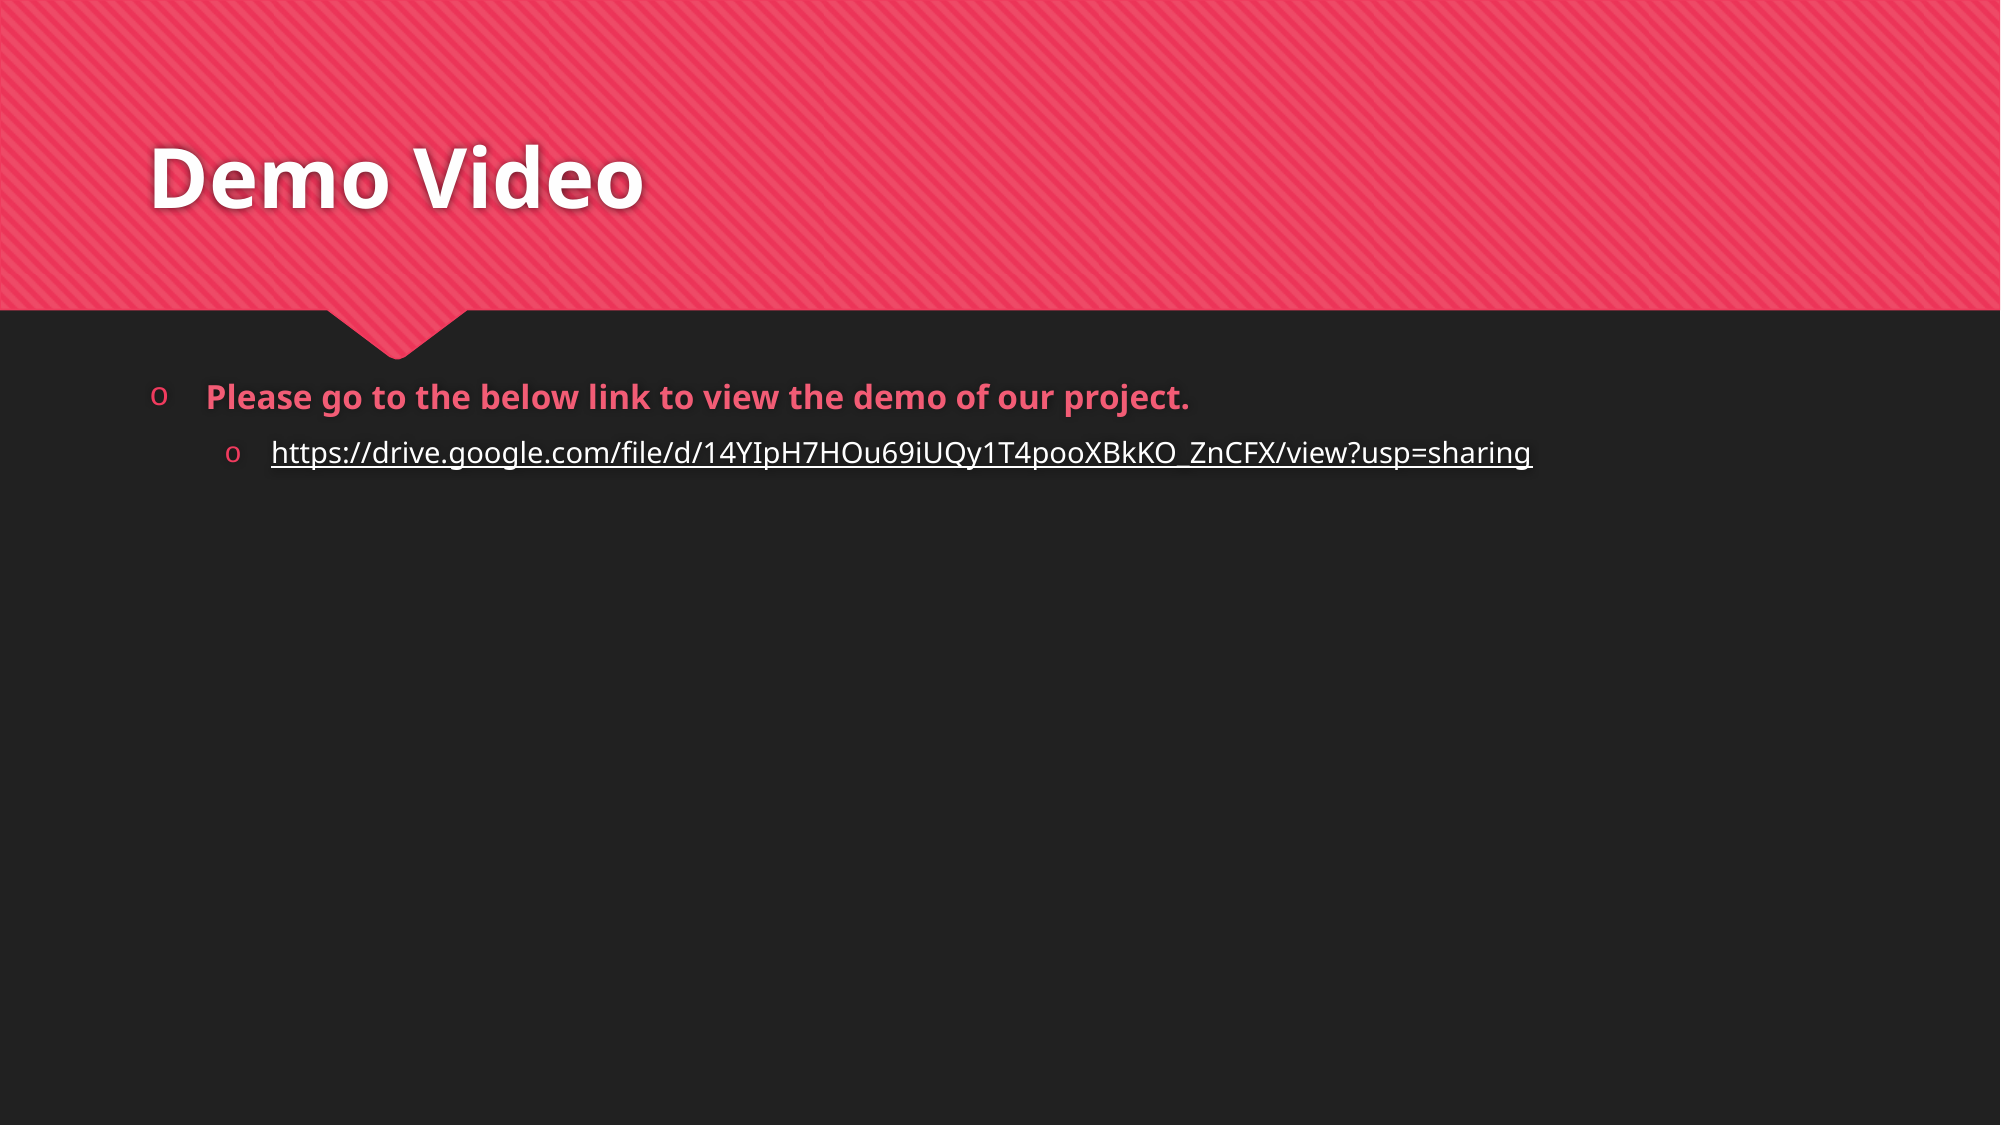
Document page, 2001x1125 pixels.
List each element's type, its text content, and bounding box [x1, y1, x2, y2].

title Demo Video [132, 73, 1868, 233]
list Please go to the below link to view the demo of our project. https://drive.google.com/file/d/14YIpH7HOu69iUQy1T4pooXBkKO_ZnCFX/view?usp=sharing [134, 369, 1866, 1052]
